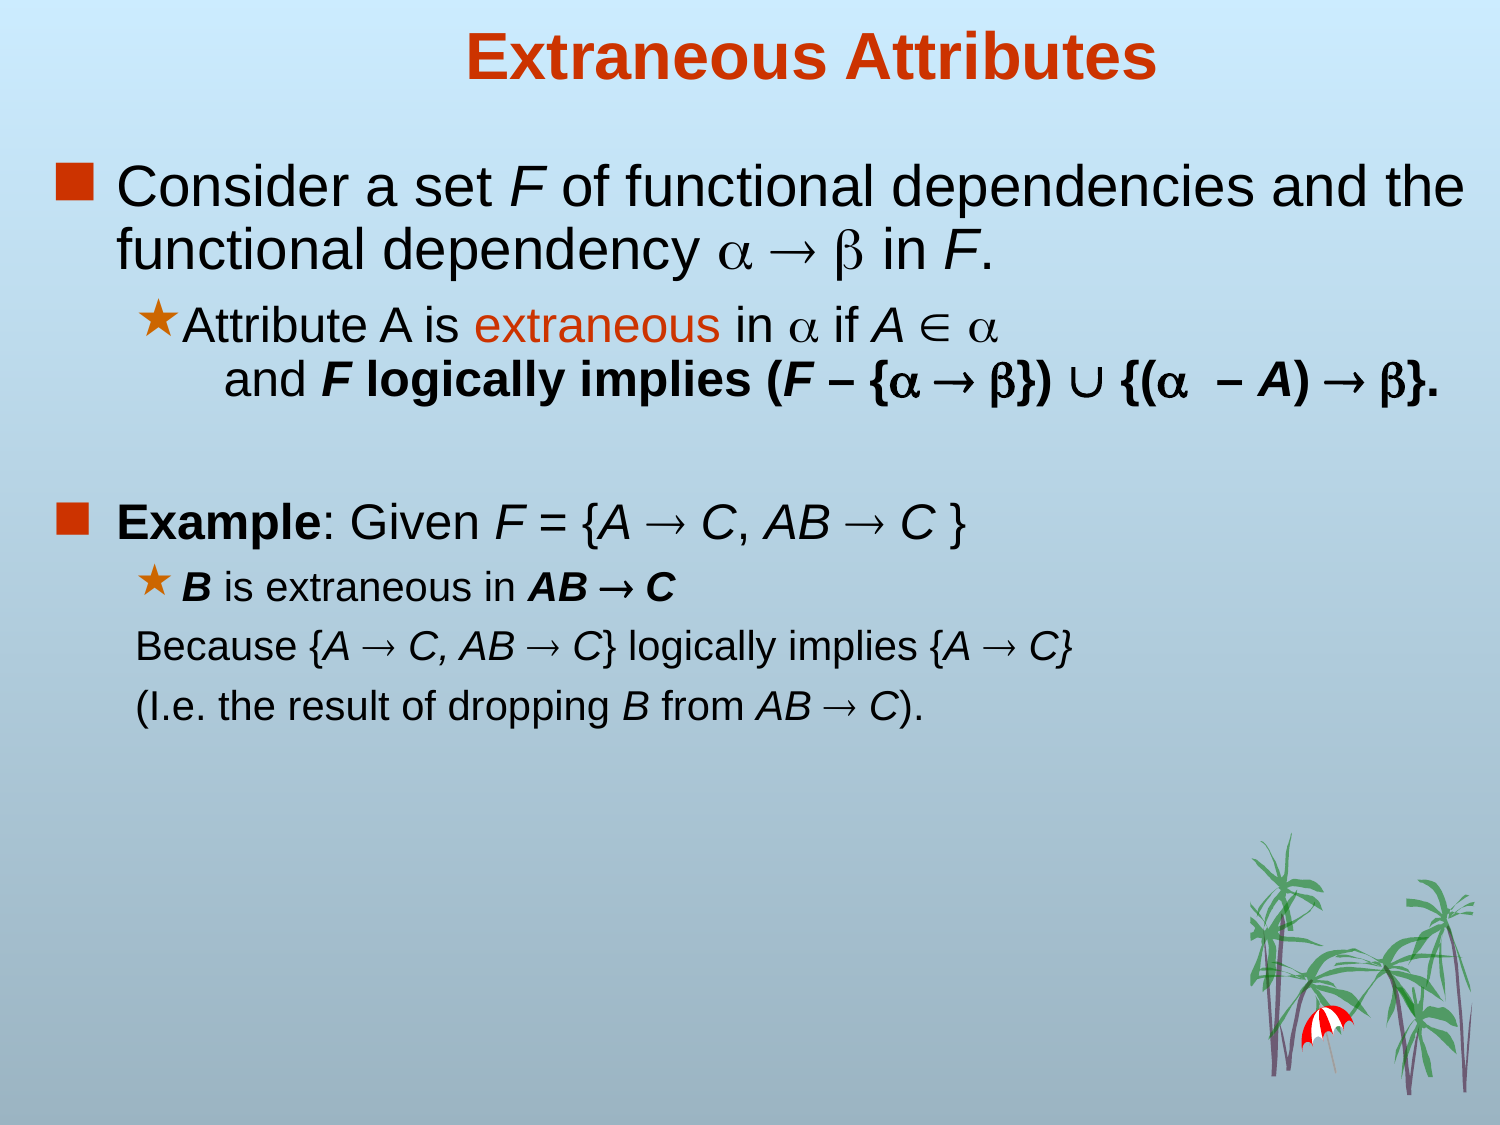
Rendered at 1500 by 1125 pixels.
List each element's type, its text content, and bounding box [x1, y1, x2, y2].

list Consider a set F of functional dependencies and the functional dependency    in F. Attribute A is extraneous in  if A   and F logically implies (F – {  })  {( – A)  }. Example: Given F = {A  C, AB  C } B is extraneous in AB  C Because {A  C, AB  C} logically implies {A  C} (I.e. the result of dropping B from AB  C). [45, 148, 1500, 1046]
title Extraneous Attributes [149, 0, 1476, 101]
